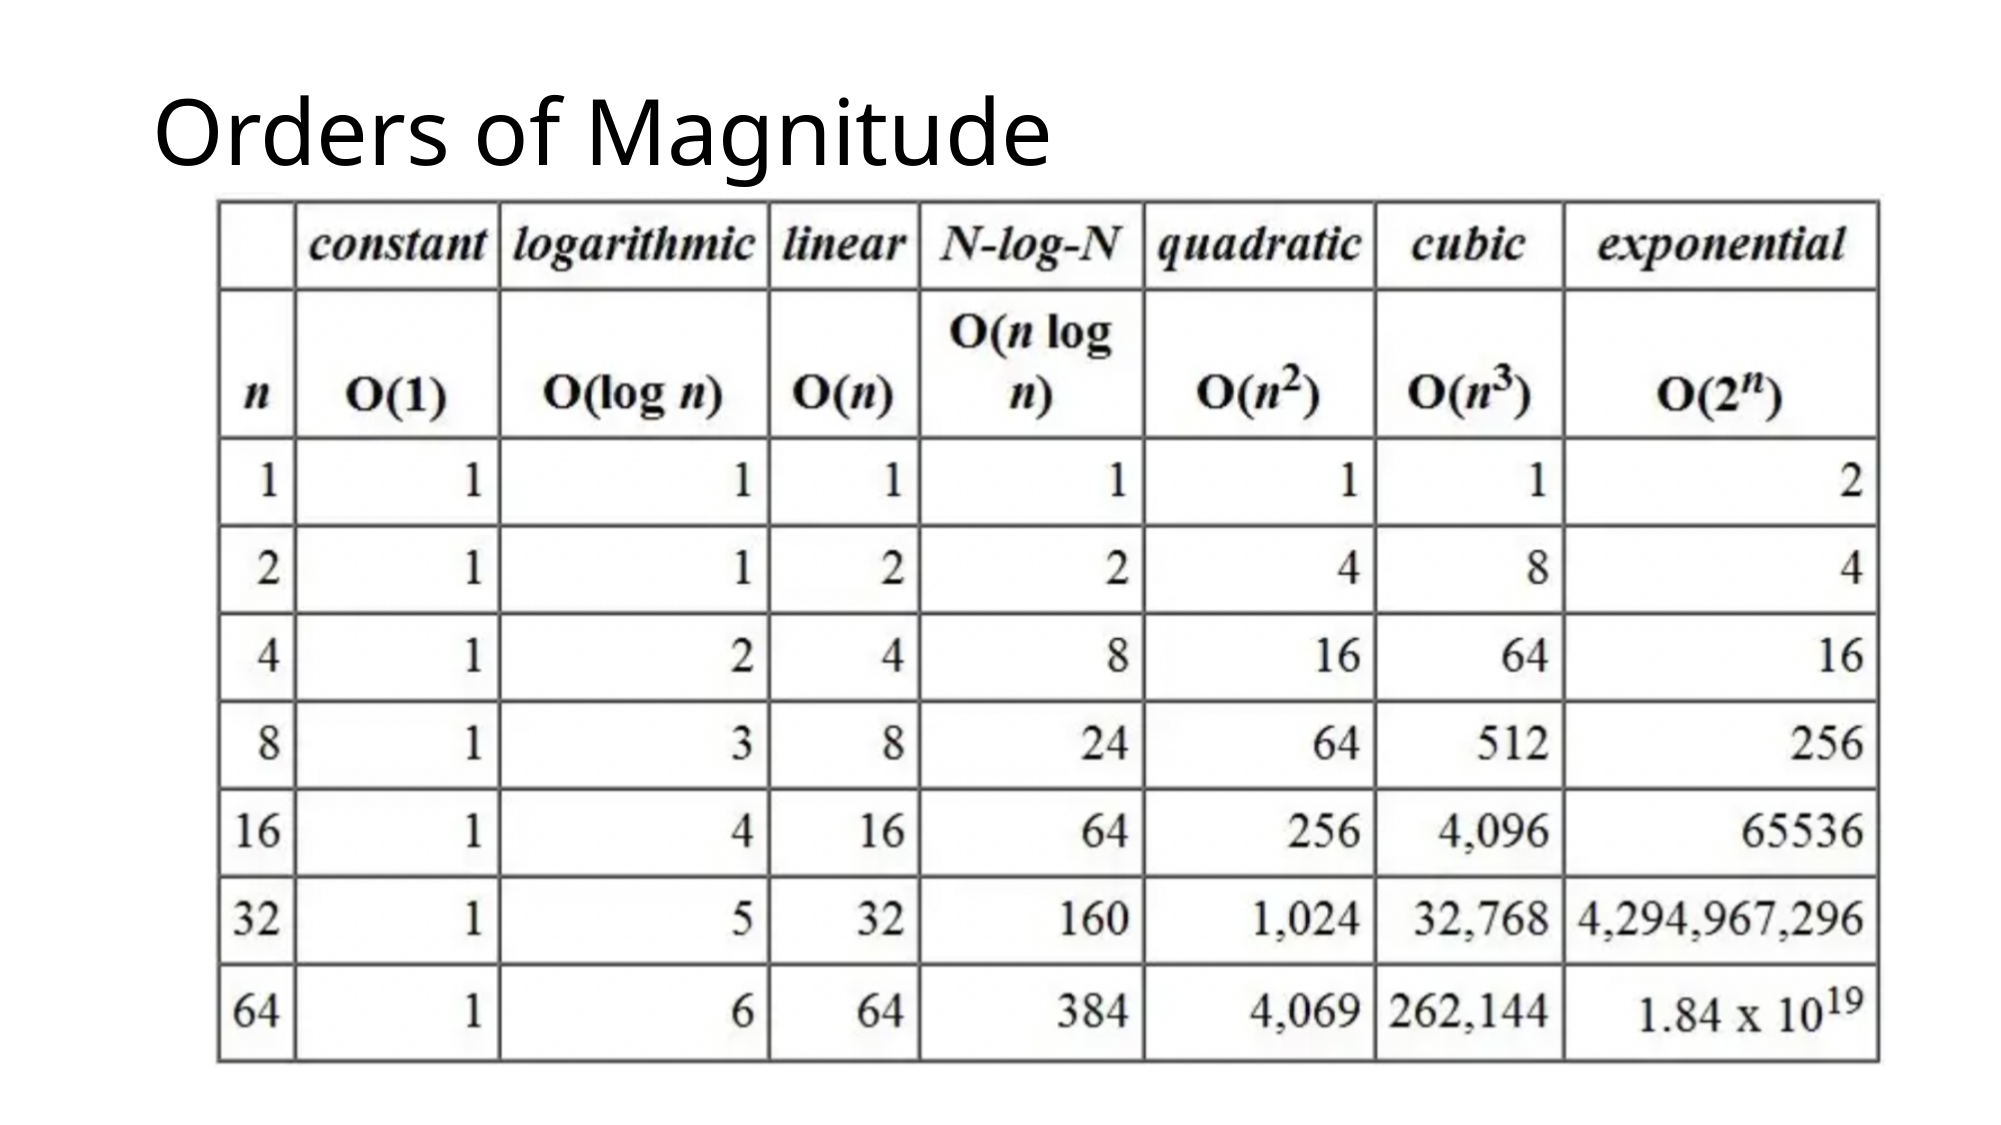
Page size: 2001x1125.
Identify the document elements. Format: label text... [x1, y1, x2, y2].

picture [214, 192, 1885, 1066]
title Orders of Magnitude [137, 59, 1863, 212]
